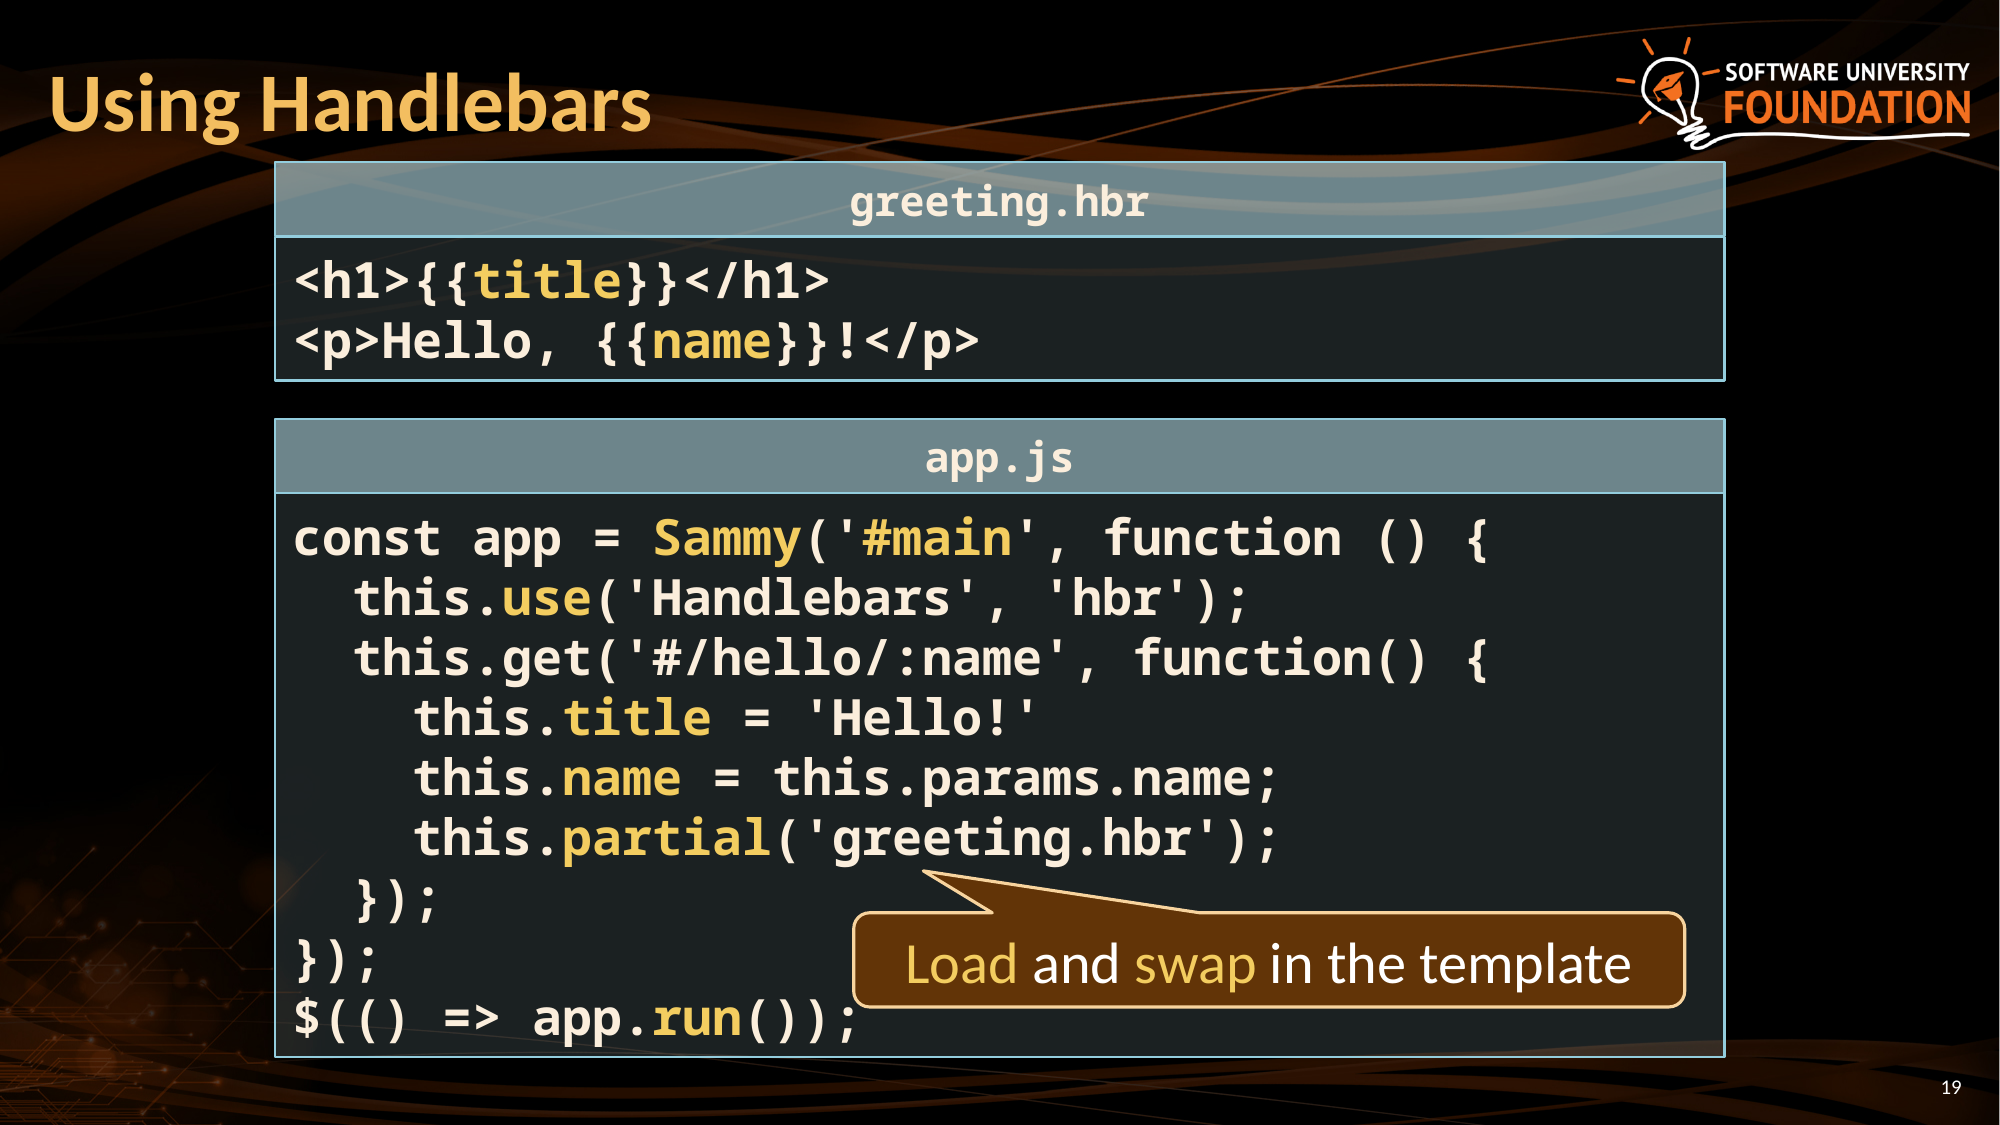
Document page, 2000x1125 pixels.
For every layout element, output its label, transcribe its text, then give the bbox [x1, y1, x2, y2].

text_box Load and swap in the template [851, 868, 1687, 1010]
text_box <h1>{{title}}</h1> <p>Hello, {{name}}!</p> [274, 237, 1725, 381]
text_box greeting.hbr [274, 162, 1725, 237]
picture [0, 0, 2000, 1125]
text_box const app = Sammy('#main', function () { this.use('Handlebars', 'hbr'); this.get('#/hello/:name', function() { this.title = 'Hello!' this.name = this.params.name; this.partial('greeting.hbr'); }); }); $(() => app.run()); [274, 493, 1725, 1057]
text_box app.js [274, 418, 1725, 493]
text_box 1 [1897, 1070, 1968, 1103]
text_box Using Handlebars [30, 6, 1602, 189]
